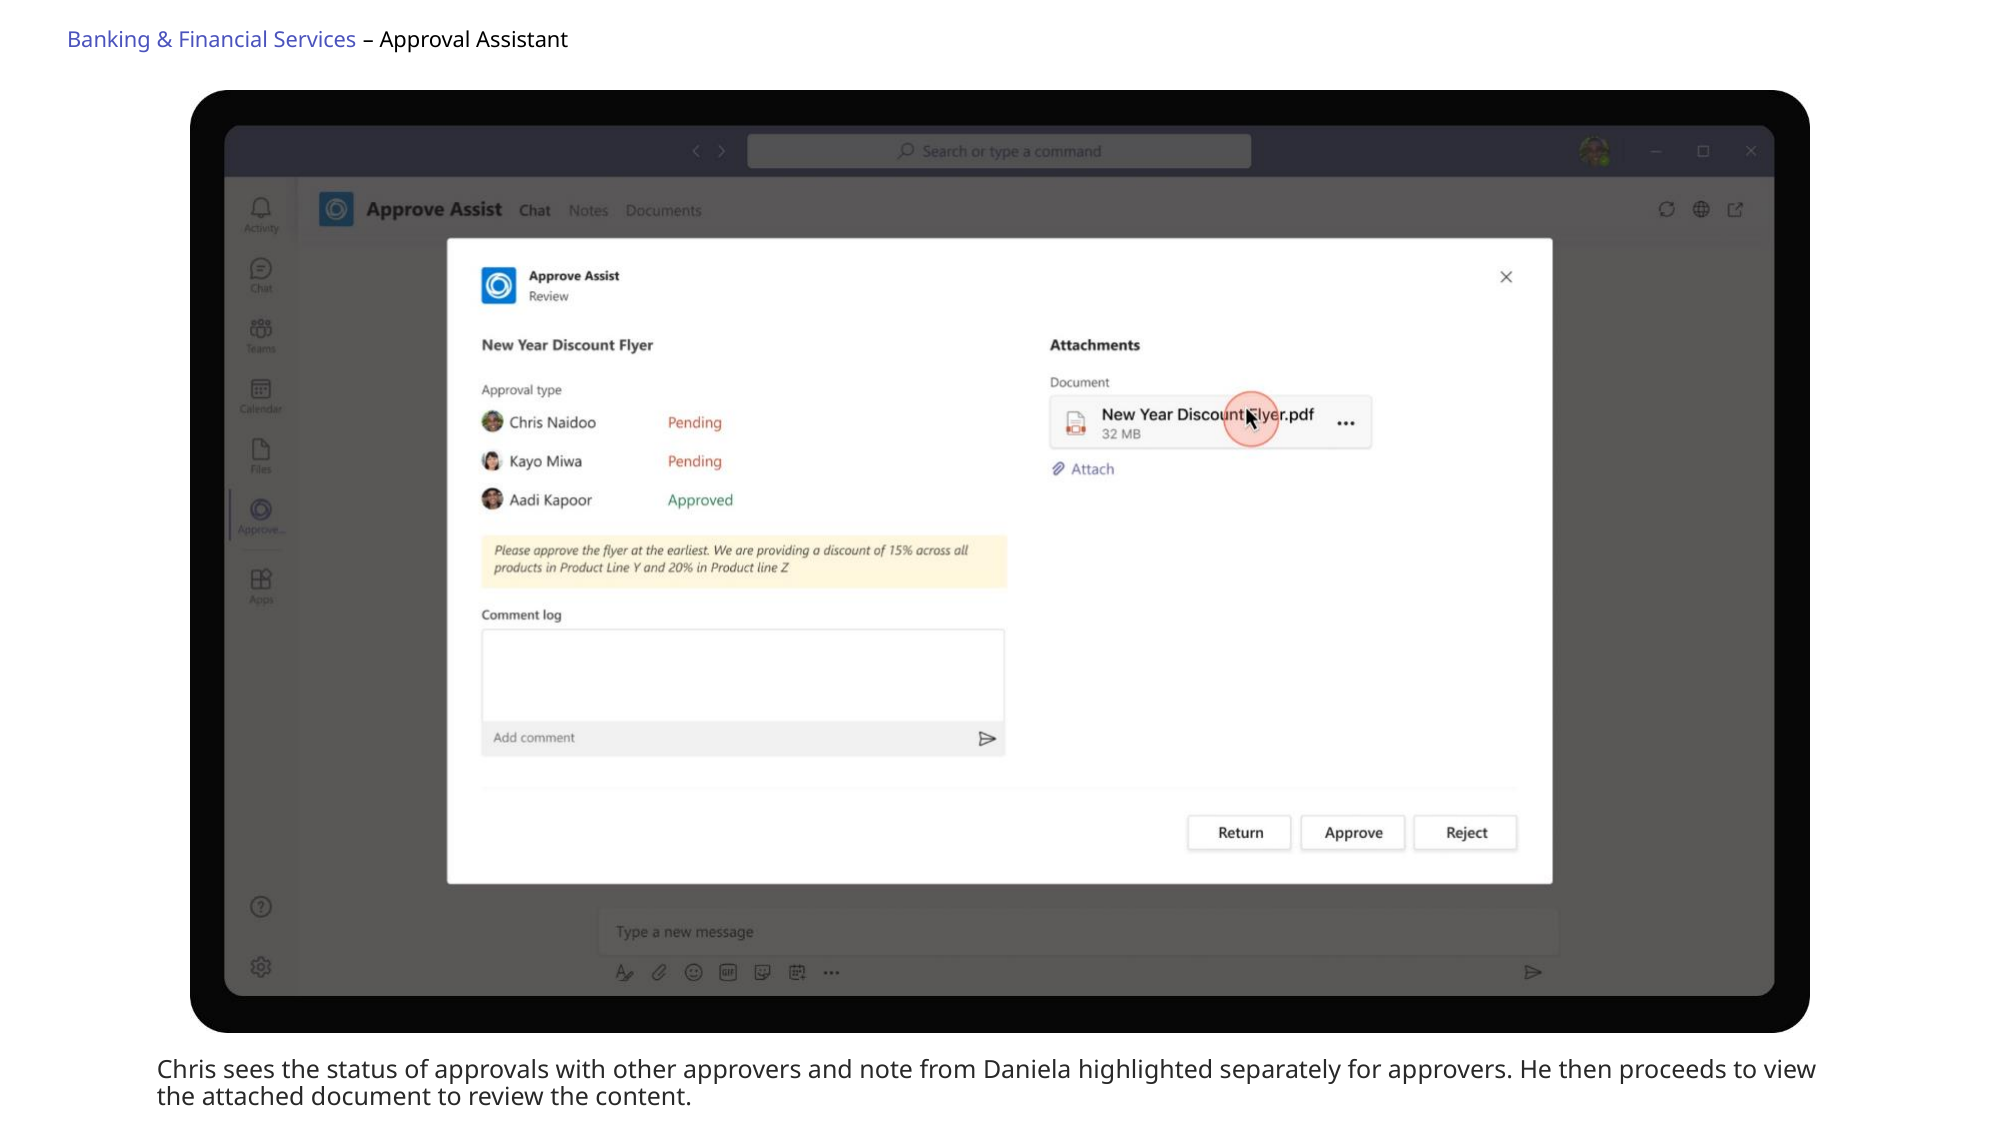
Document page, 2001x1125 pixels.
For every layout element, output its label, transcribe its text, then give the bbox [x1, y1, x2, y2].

text_box Banking & Financial Services – Approval Assistant [52, 18, 1552, 60]
picture [189, 90, 1810, 1034]
text_box Chris sees the status of approvals with other approvers and note from Daniela highlighted separately for approvers. He then proceeds to view the attached document to review the content. [126, 1033, 1884, 1125]
